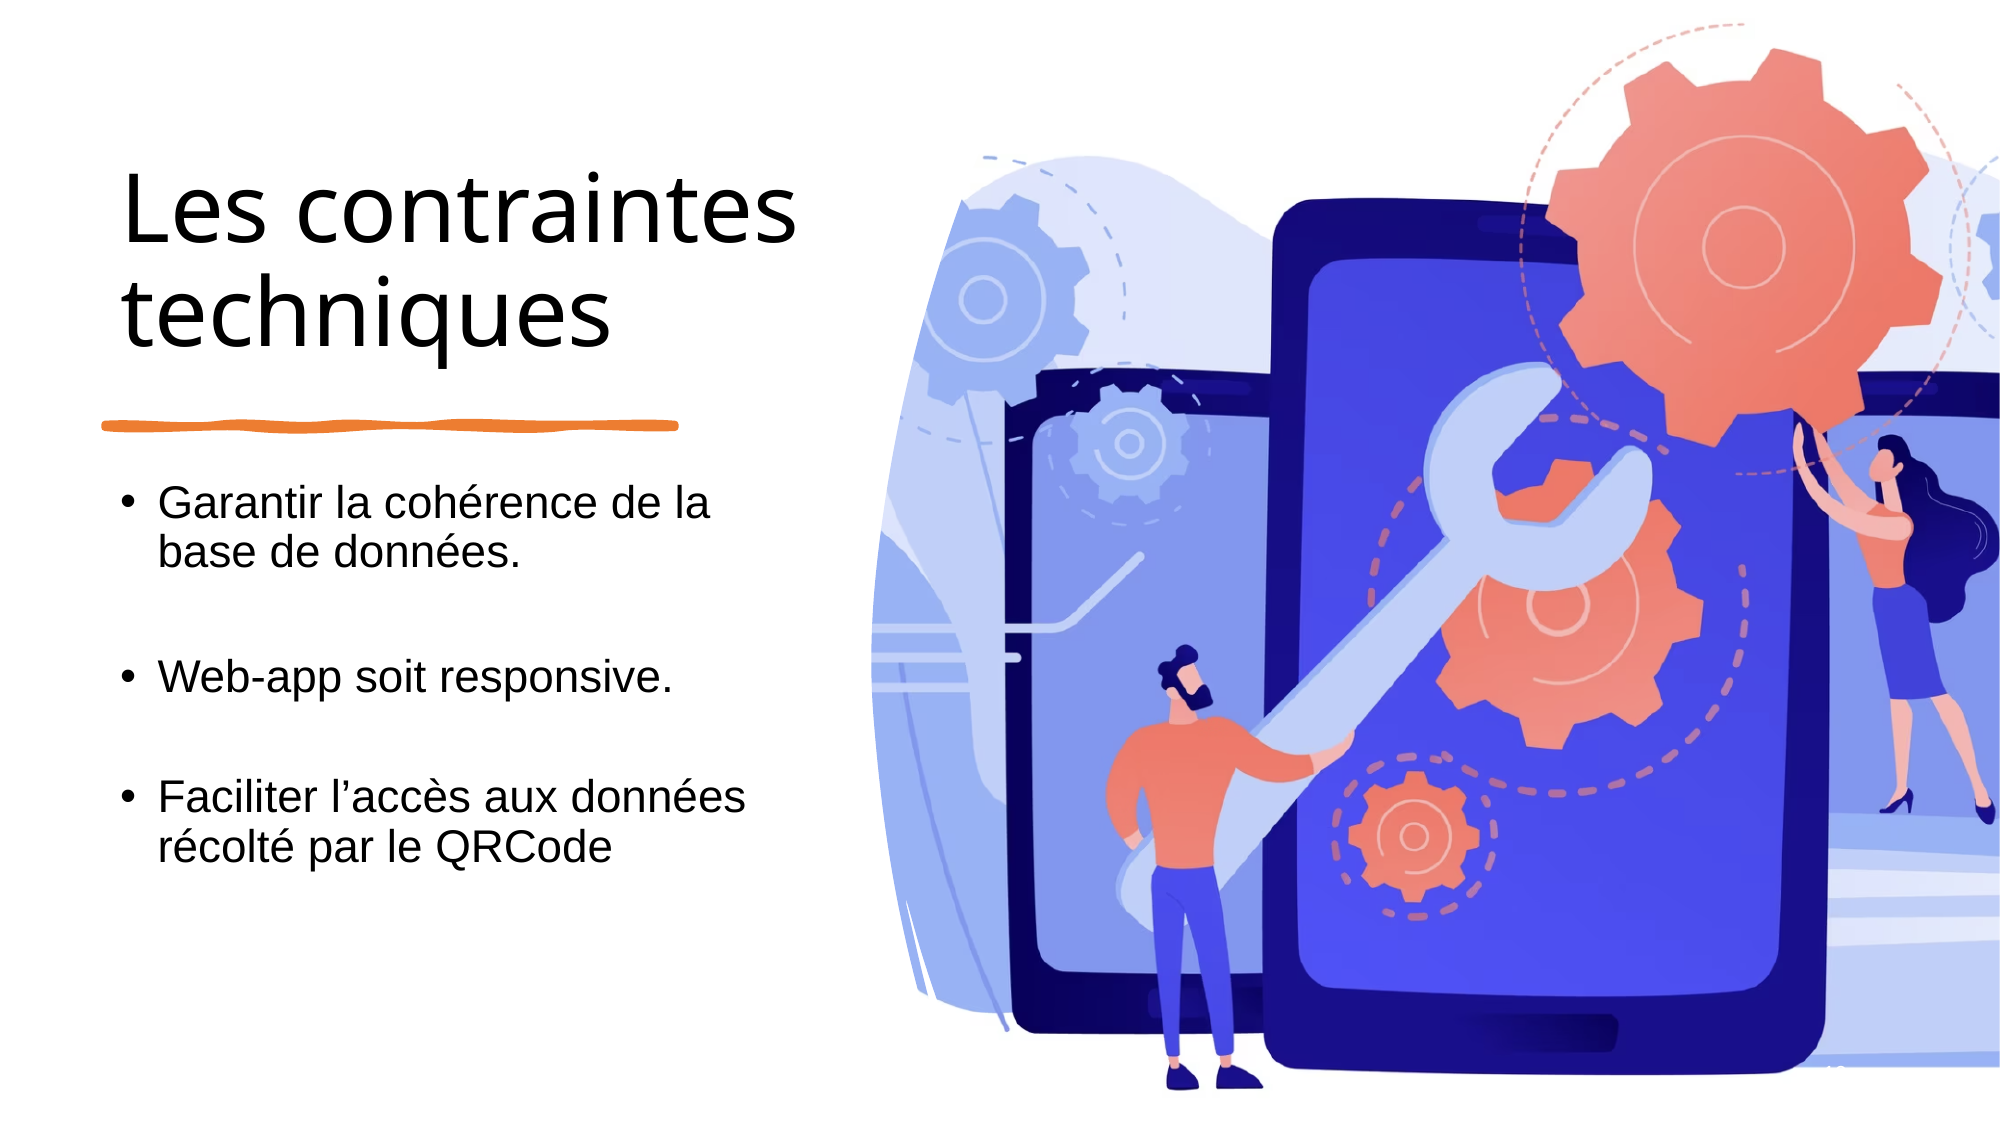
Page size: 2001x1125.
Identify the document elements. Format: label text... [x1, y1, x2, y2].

text_box [0, 0, 871, 1125]
title Les contraintes techniques [105, 53, 822, 375]
list Garantir la cohérence de la base de données. Web-app soit responsive. Faciliter l’accès aux données récolté par le QRCode [105, 471, 802, 1016]
text_box [103, 421, 676, 431]
picture [871, 0, 2000, 1125]
